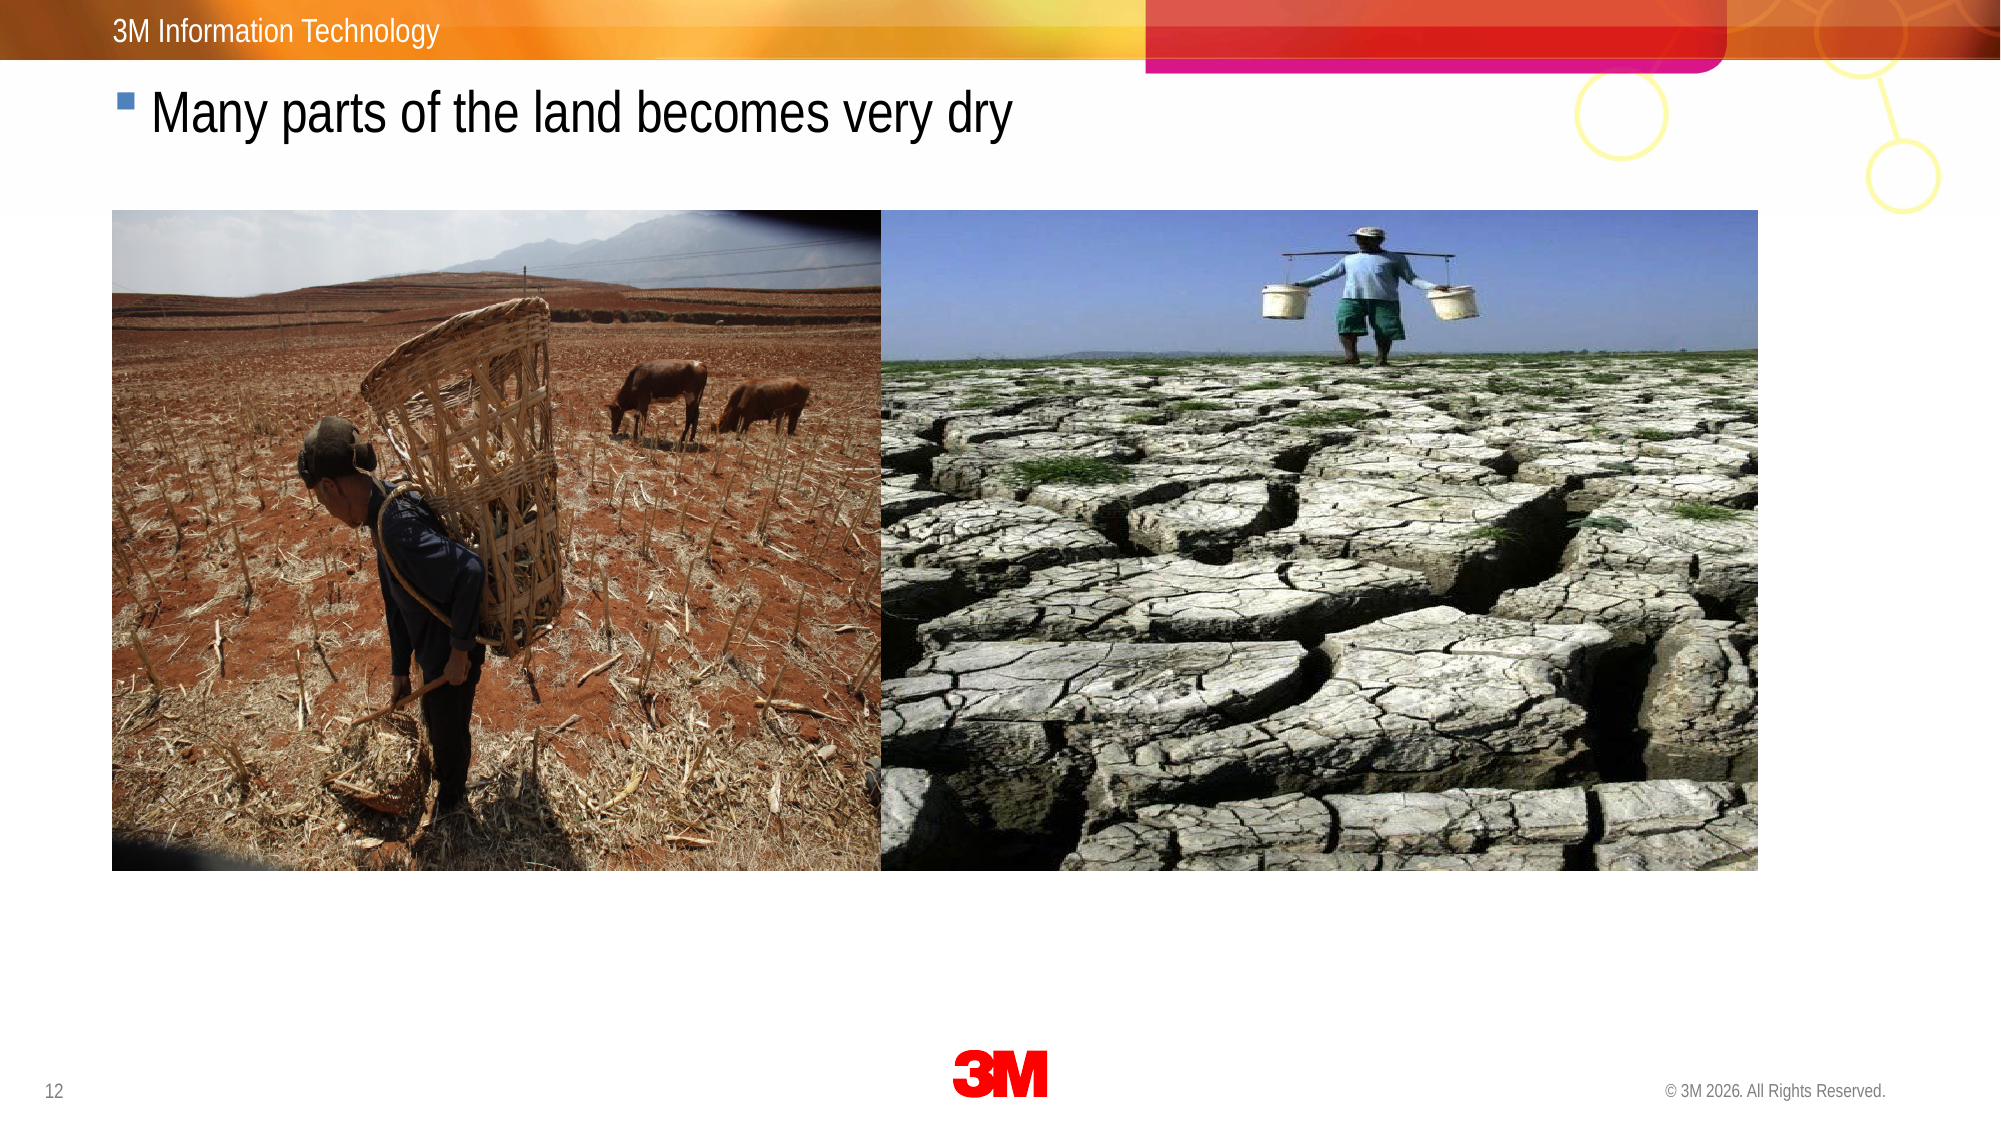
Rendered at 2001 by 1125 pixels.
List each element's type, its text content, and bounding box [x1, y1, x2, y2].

picture [0, 0, 2001, 962]
list Many parts of the land becomes very dry [112, 74, 1882, 154]
